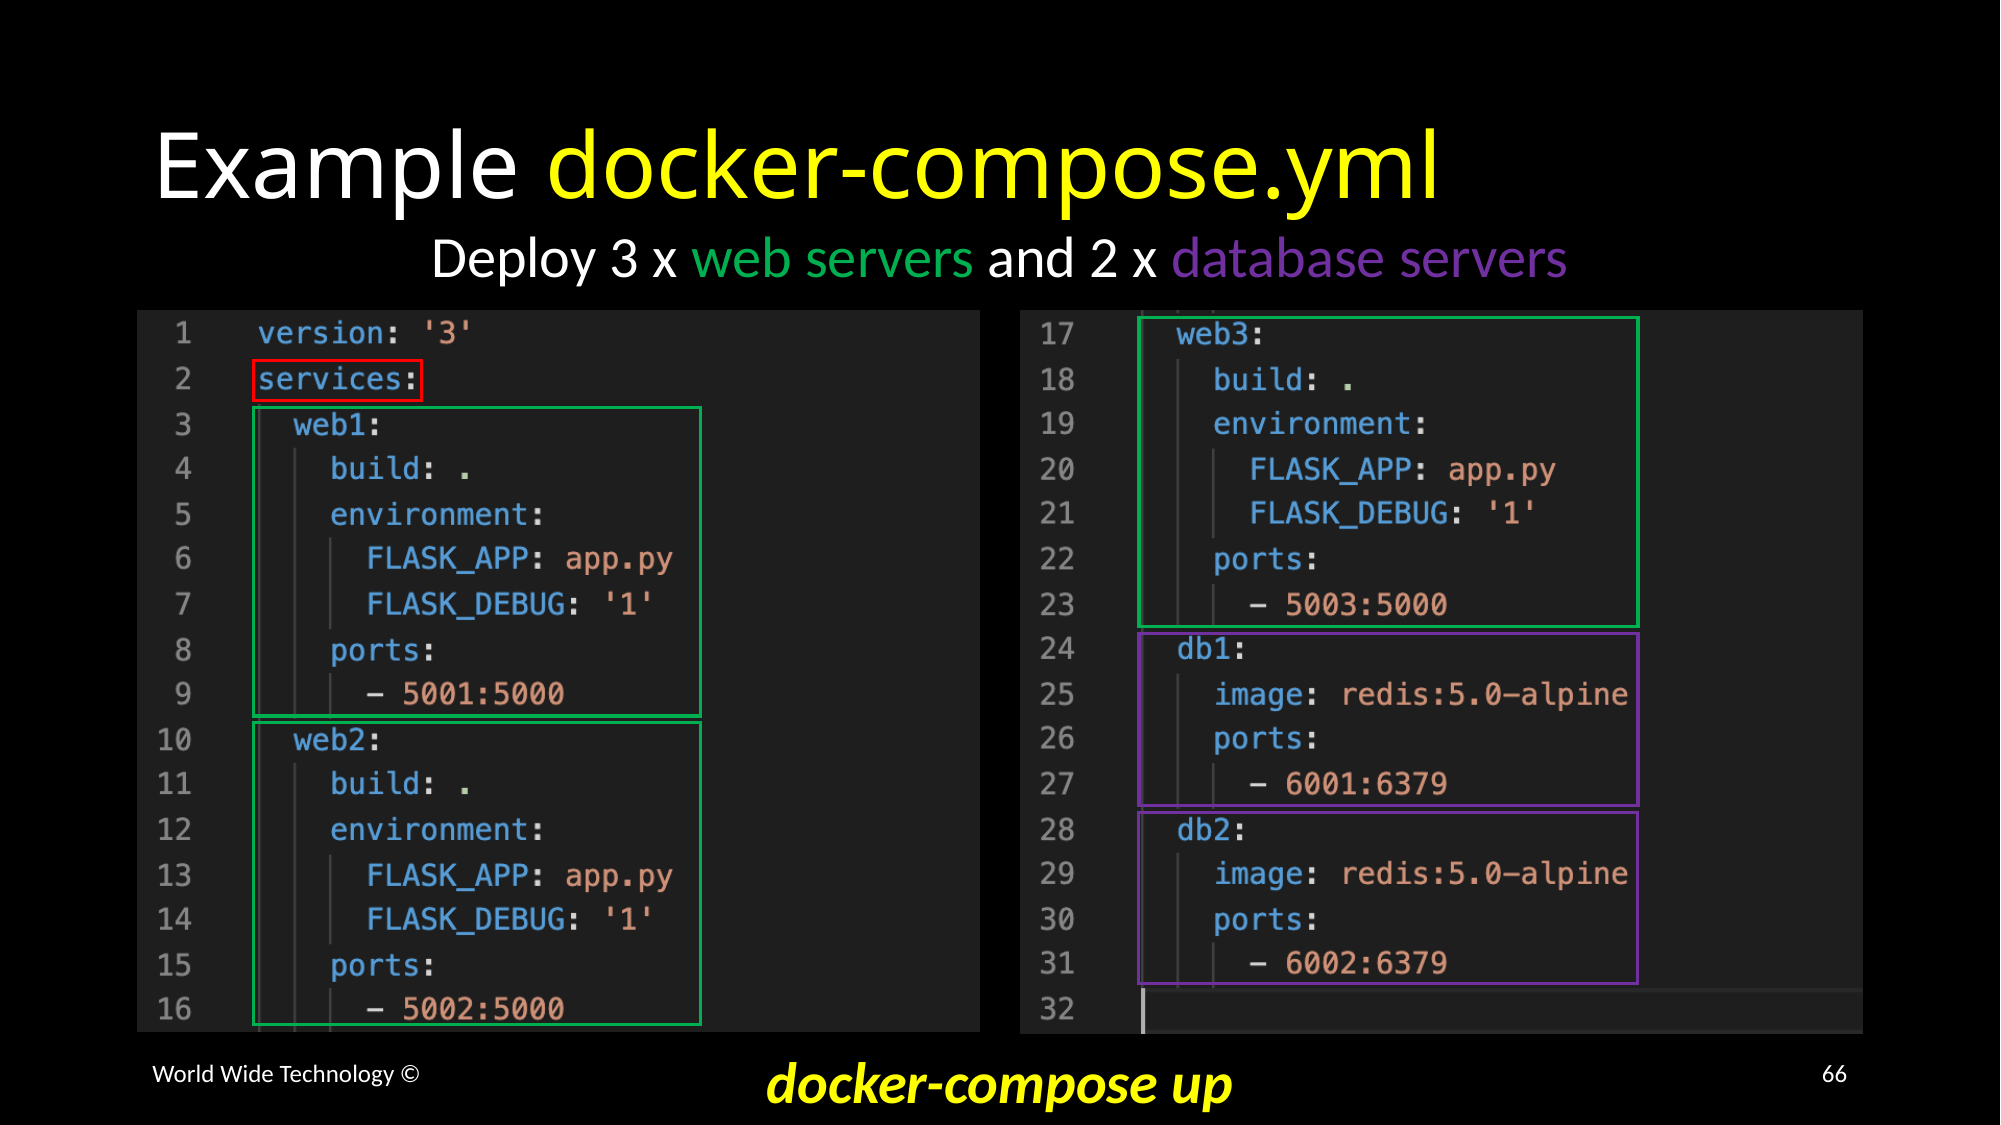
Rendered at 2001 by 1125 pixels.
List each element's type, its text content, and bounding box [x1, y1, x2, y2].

slide_number World Wide Technology © [137, 1042, 588, 1103]
text_box docker-compose up [380, 1045, 1620, 1125]
picture [1020, 310, 1863, 1034]
picture [137, 310, 980, 1032]
title Example docker-compose.yml [137, 59, 1863, 278]
text_box Deploy 3 x web servers and 2 x database servers [380, 219, 1620, 320]
slide_number 66 [1412, 1042, 1863, 1103]
